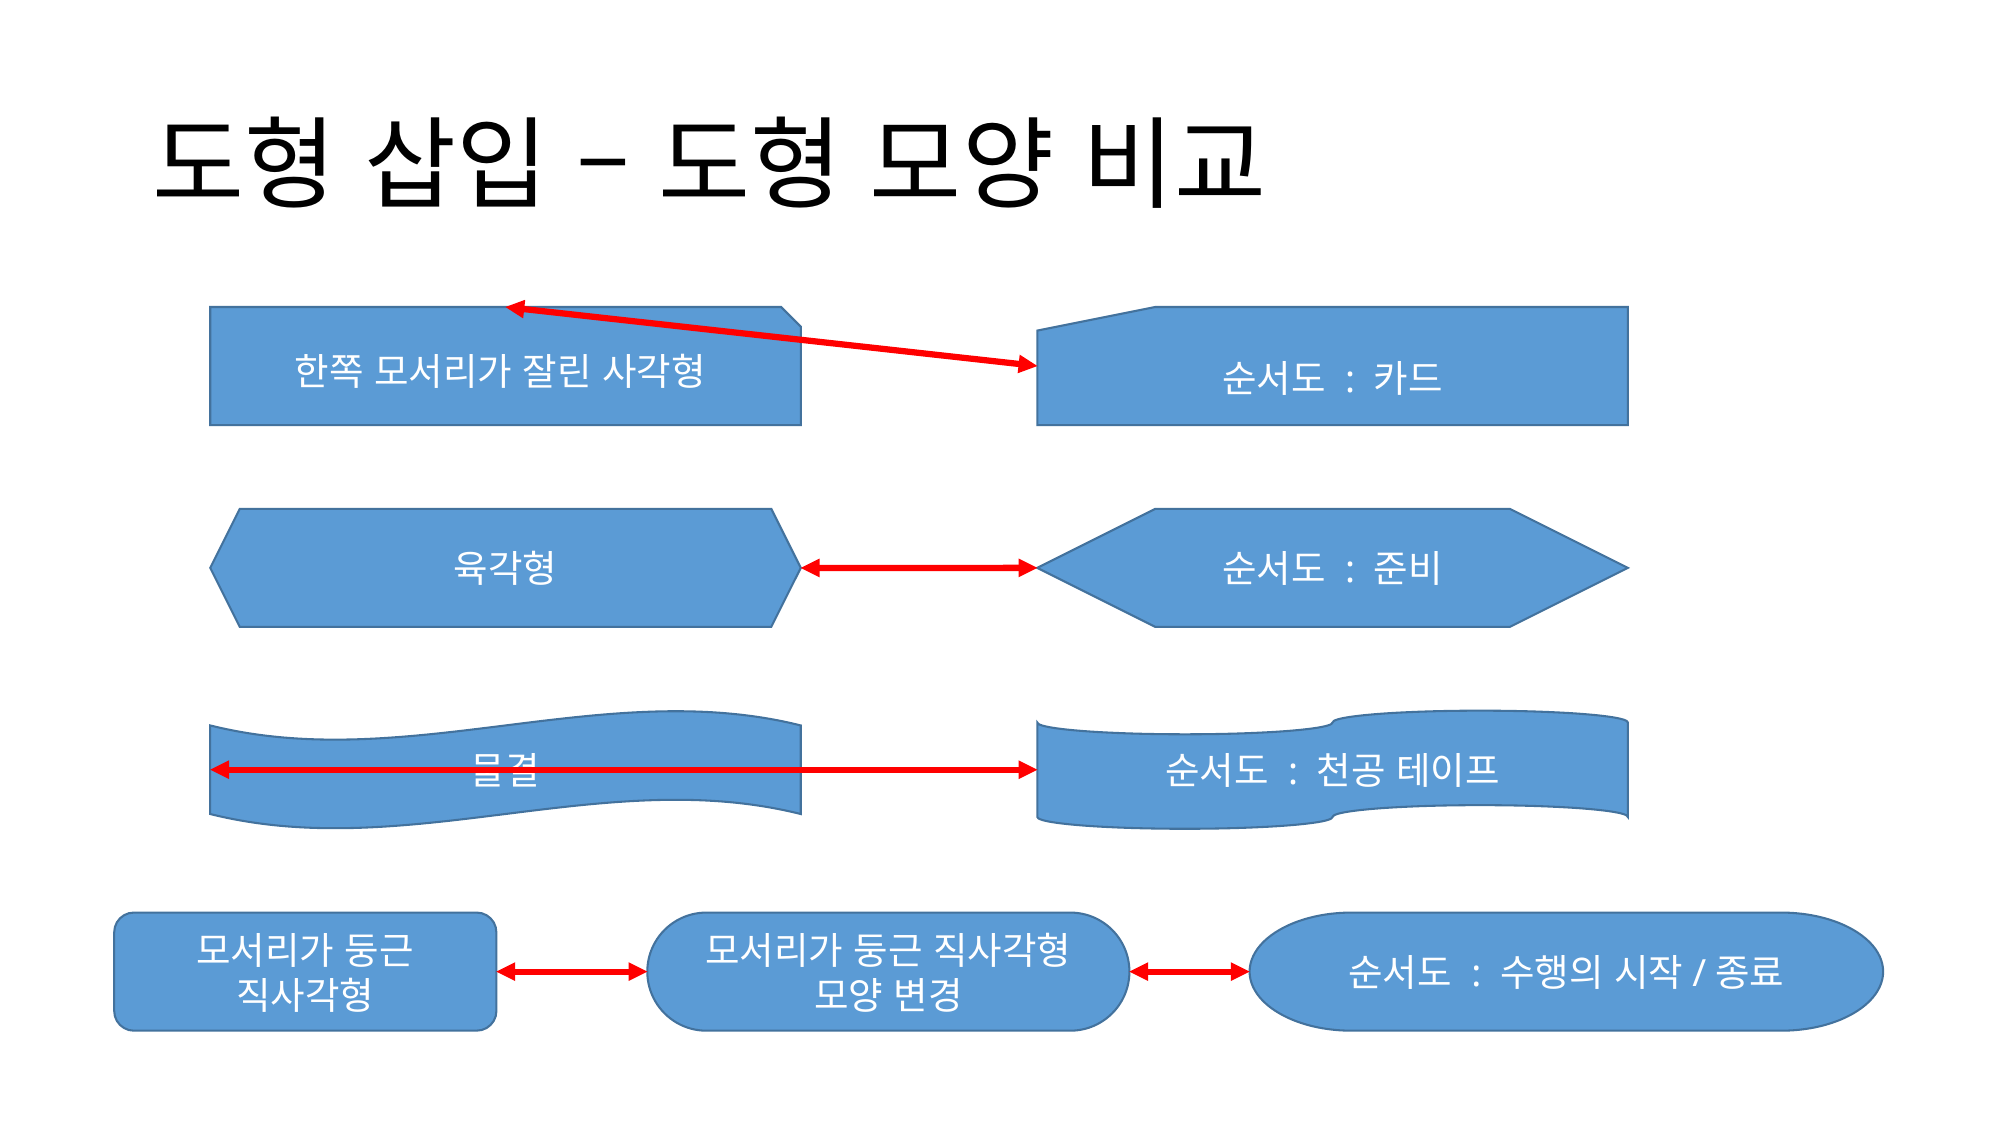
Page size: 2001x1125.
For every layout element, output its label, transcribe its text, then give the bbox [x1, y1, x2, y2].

text_box 모서리가 둥근 직사각형 모양 변경 [646, 911, 1131, 1032]
text_box 물결 [209, 710, 802, 830]
text_box 한쪽 모서리가 잘린 사각형 [209, 305, 802, 427]
text_box 순서도 : 준비 [1036, 507, 1631, 628]
text_box 순서도 : 수행의 시작/종료 [1248, 911, 1885, 1032]
text_box 육각형 [209, 507, 802, 628]
text_box 순서도 : 천공 테이프 [1036, 709, 1629, 830]
text_box 순서도 : 카드 [1036, 305, 1629, 427]
title 도형 삽입 – 도형 모양 비교 [137, 59, 1863, 278]
text_box 모서리가 둥근 직사각형 [113, 911, 498, 1032]
